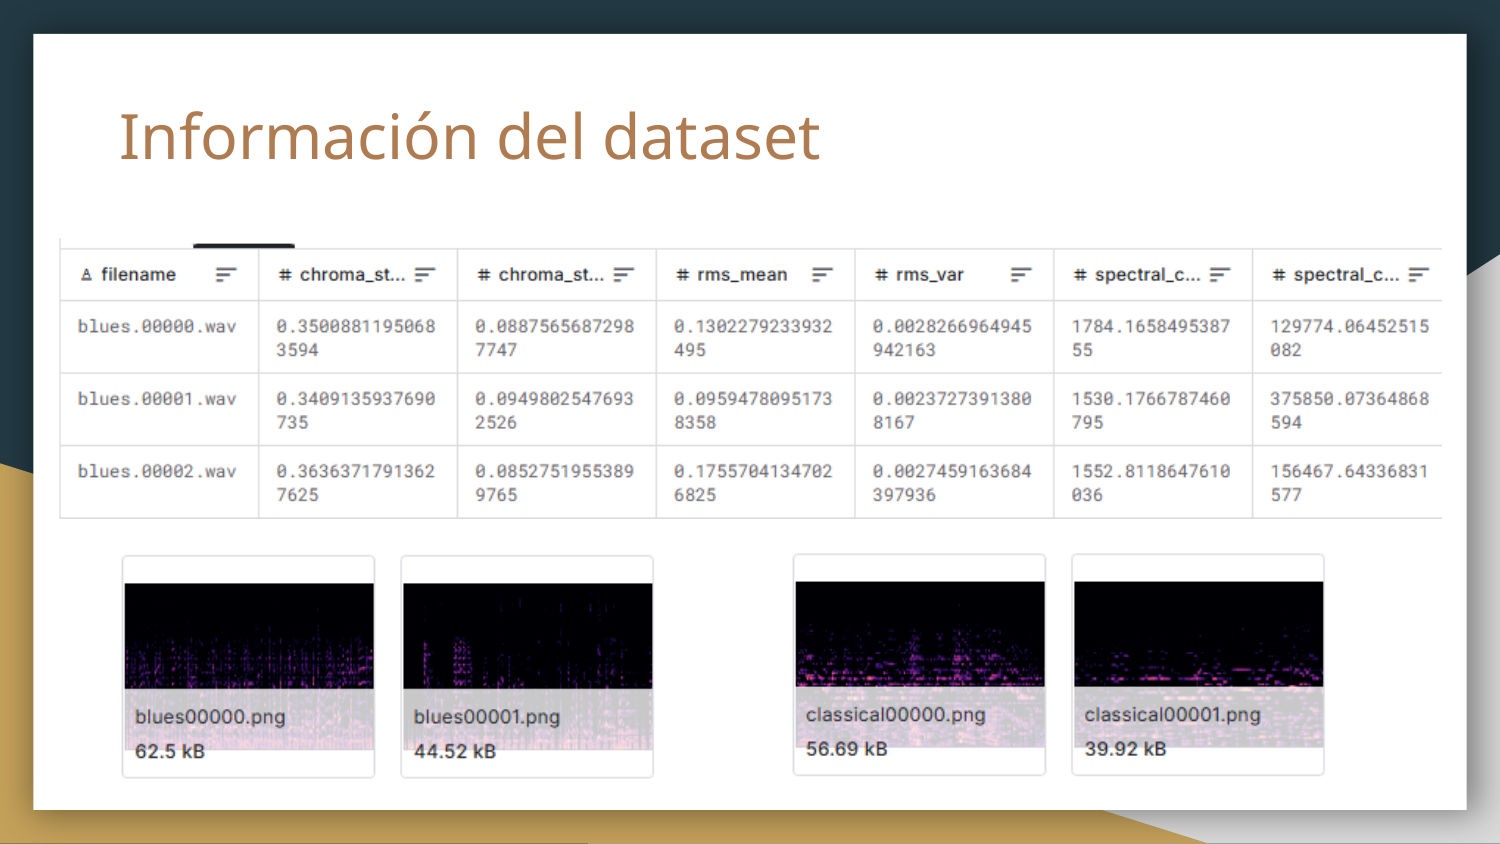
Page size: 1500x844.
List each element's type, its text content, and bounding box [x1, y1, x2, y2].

picture [104, 535, 669, 785]
picture [782, 538, 1337, 782]
picture [58, 238, 1442, 519]
title Información del dataset [104, 82, 1336, 237]
